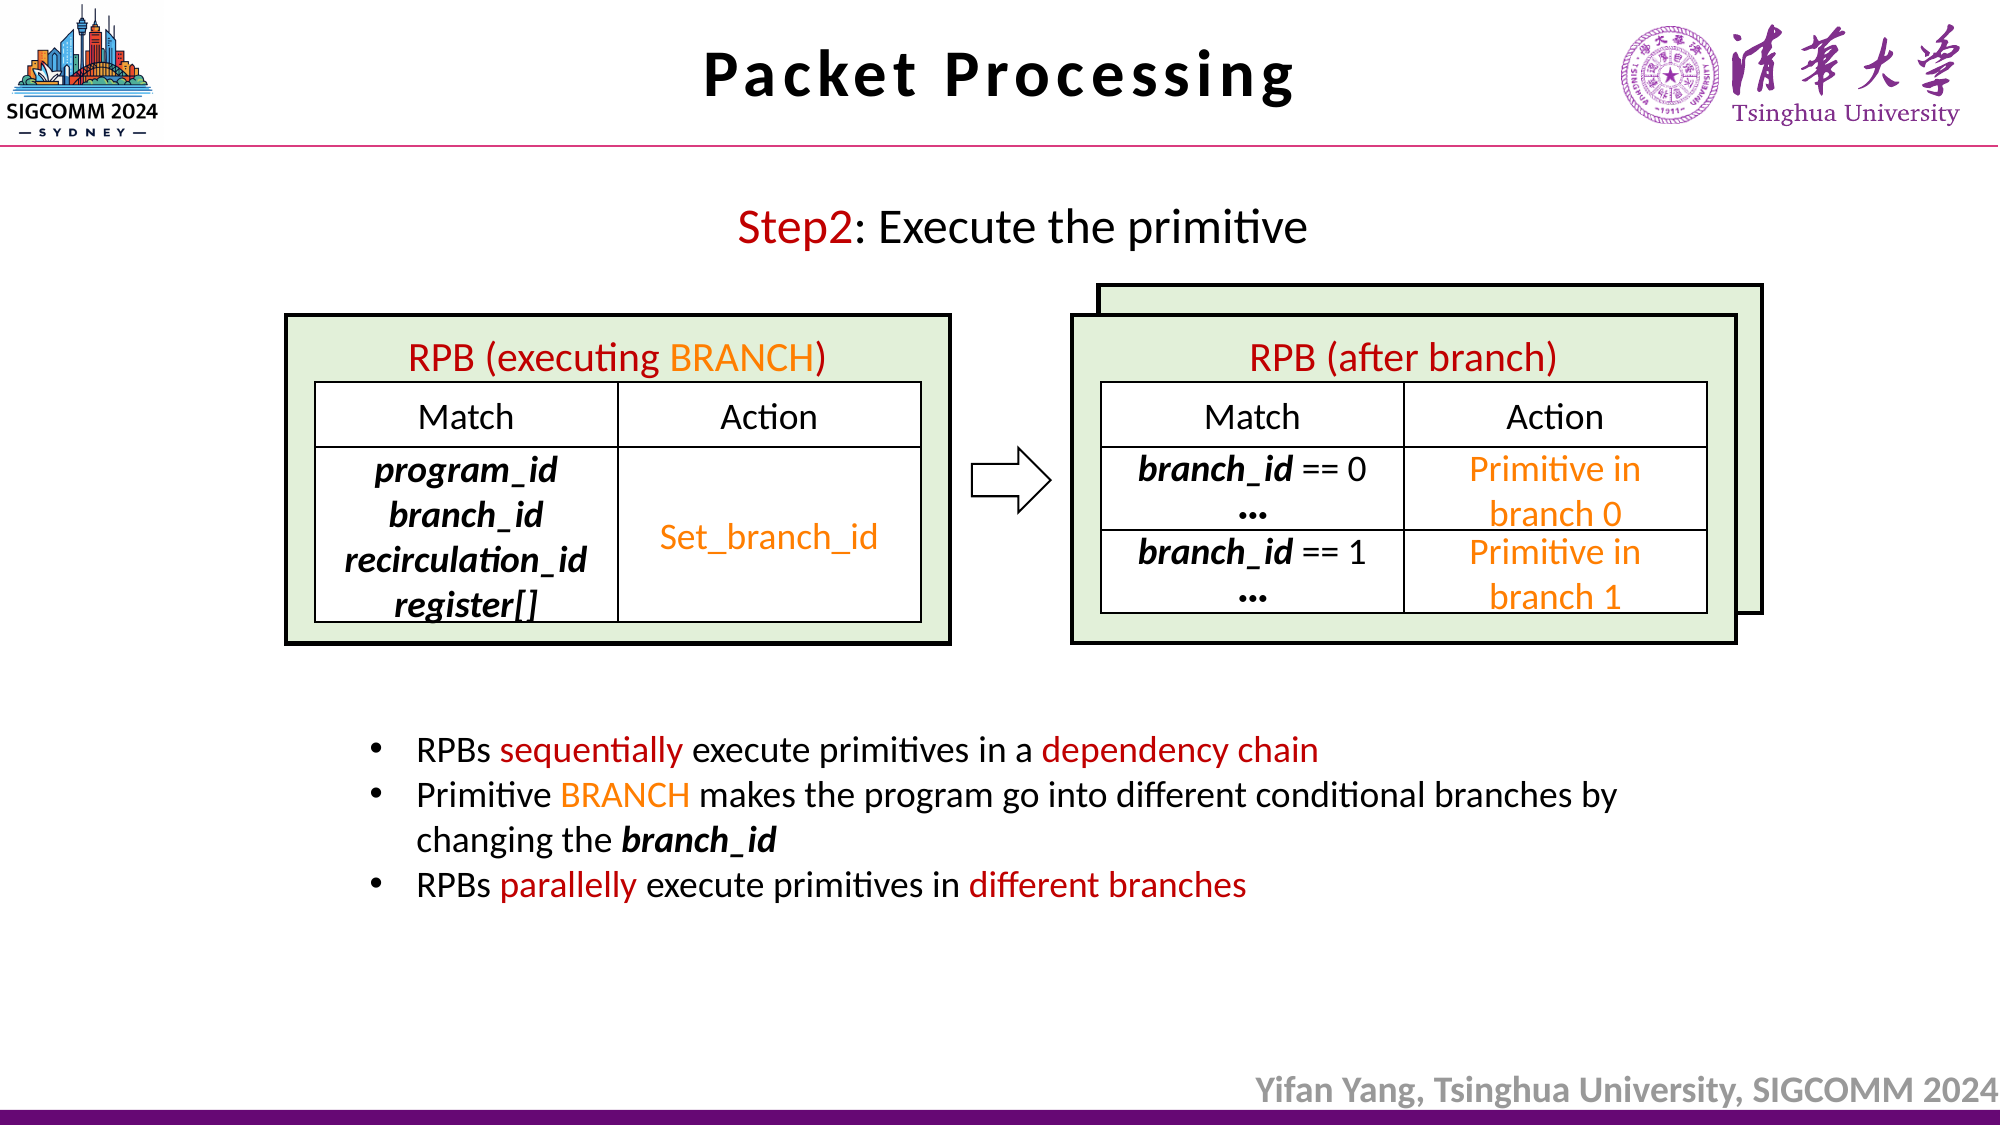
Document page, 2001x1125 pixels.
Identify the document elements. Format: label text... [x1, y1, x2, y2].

text_box branch_id == 0 ··· [1100, 446, 1403, 529]
text_box RPB (executing BRANCH) [295, 322, 941, 388]
text_box [1071, 314, 1737, 644]
text_box Match [1100, 381, 1403, 446]
text_box program_id branch_id recirculation_id register[] [314, 446, 617, 623]
text_box branch_id == 1 ··· [1100, 529, 1403, 614]
text_box Action [617, 381, 922, 446]
text_box Action [1403, 381, 1708, 446]
text_box Yifan Yang, Tsinghua University, SIGCOMM 2024 [1162, 1057, 2000, 1109]
text_box Packet Processing [241, 20, 1757, 130]
text_box RPB (after branch) [1081, 322, 1727, 387]
text_box [1097, 284, 1763, 614]
picture [0, 0, 164, 144]
text_box [0, 1109, 2000, 1125]
text_box RPBs sequentially execute primitives in a dependency chain Primitive BRANCH makes the program go into different conditional branches by changing the branch_id RPBs parallelly execute primitives in different branches [354, 717, 1692, 913]
text_box Primitive in branch 1 [1403, 529, 1708, 614]
text_box Primitive in branch 0 [1403, 446, 1708, 529]
text_box Step2: Execute the primitive [688, 186, 1358, 262]
text_box Set_branch_id [617, 446, 922, 623]
text_box Match [314, 381, 617, 446]
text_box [1621, 24, 1960, 127]
text_box [285, 314, 951, 645]
text_box [970, 445, 1053, 515]
